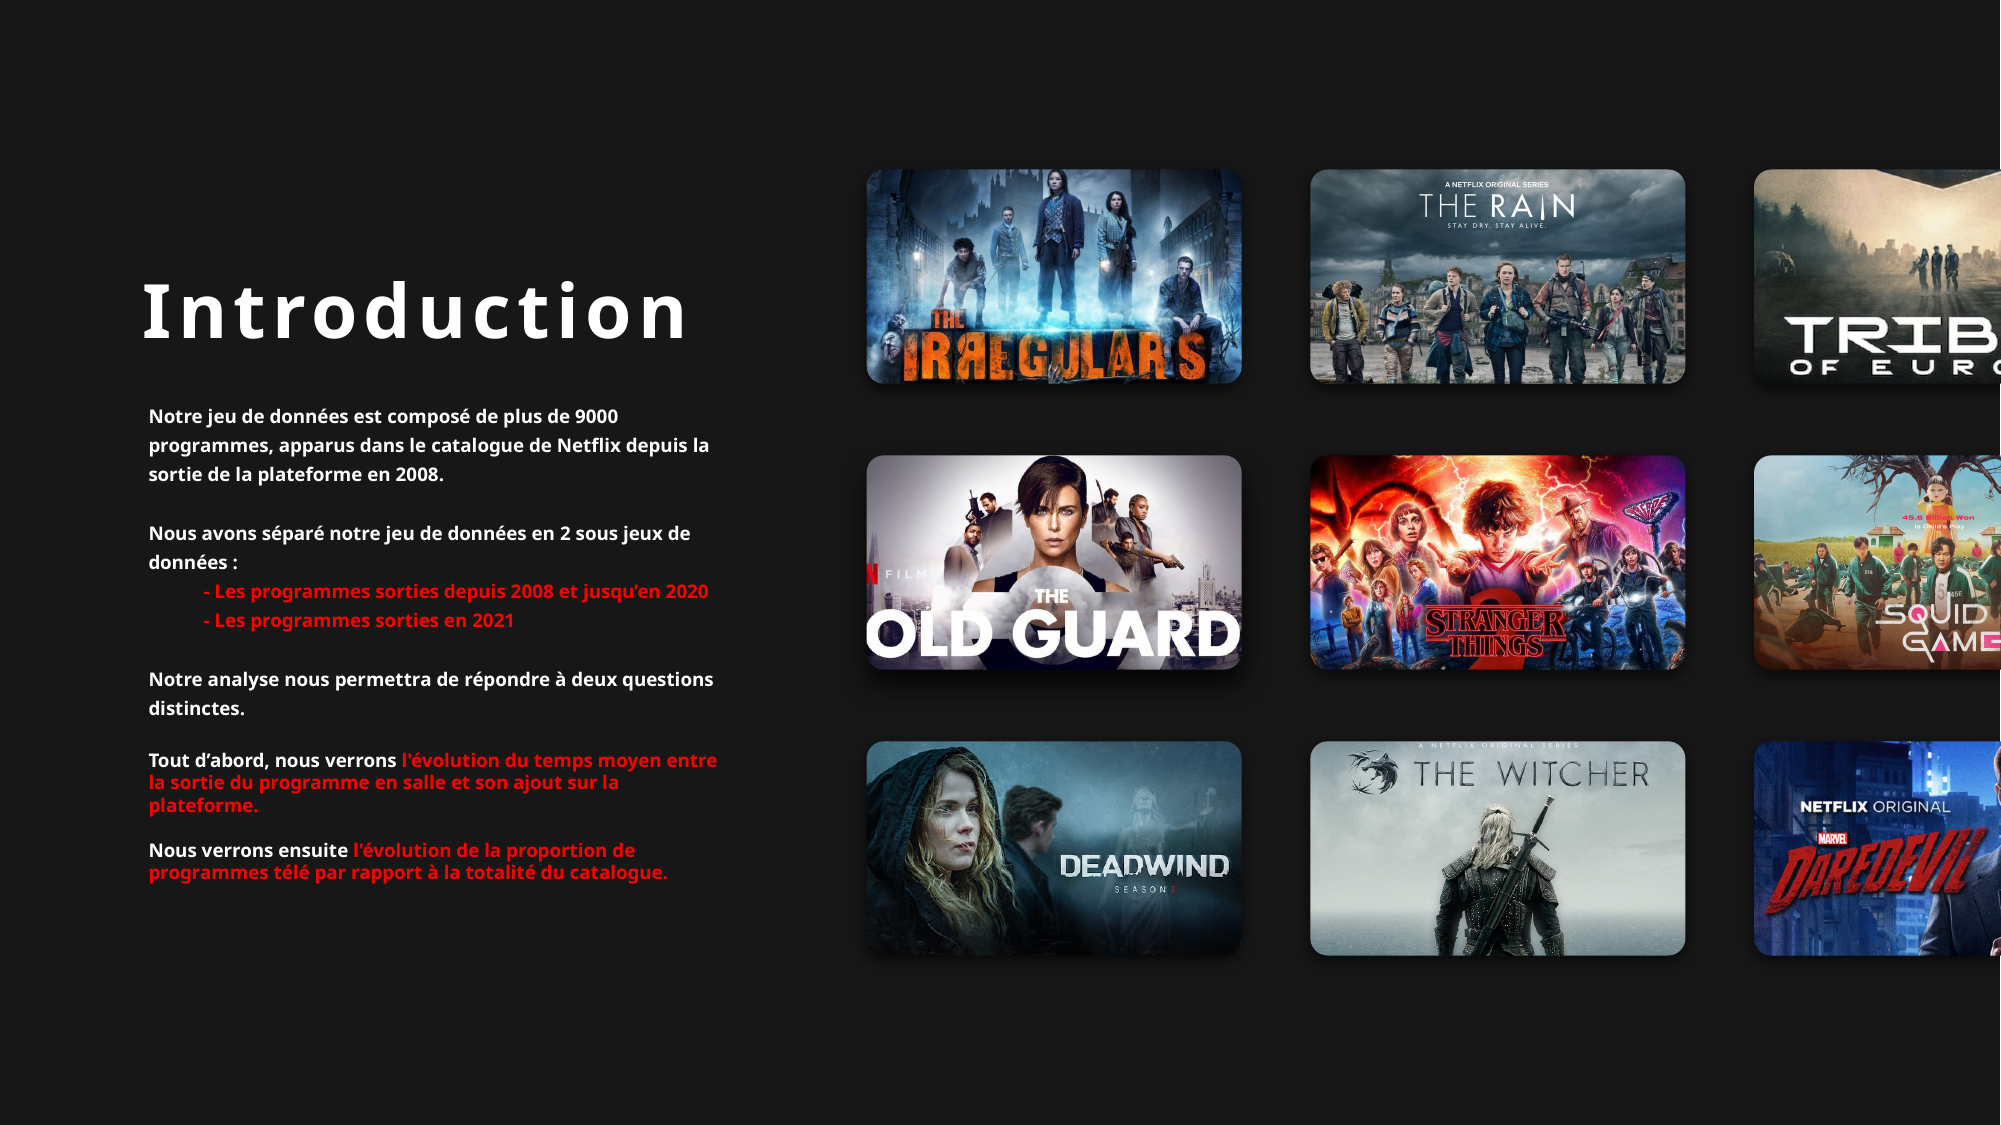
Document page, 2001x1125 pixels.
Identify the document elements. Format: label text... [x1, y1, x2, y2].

picture [1754, 169, 2001, 384]
text_box Introduction [127, 256, 703, 362]
picture [1754, 455, 2001, 670]
picture [866, 169, 1242, 384]
picture [1310, 455, 1686, 670]
text_box Notre jeu de données est composé de plus de 9000 programmes, apparus dans le catalogue de Netflix depuis la sortie de la plateforme en 2008. Nous avons séparé notre jeu de données en 2 sous jeux de données : - Les programmes sorties depuis 2008 et jusqu’en 2020 - Les programmes sorties en 2021 Notre analyse nous permettra de répondre à deux questions distinctes. Tout d’abord, nous verrons l'évolution du temps moyen entre la sortie du programme en salle et son ajout sur la plateforme. Nous verrons ensuite l'évolution de la proportion de programmes télé par rapport à la totalité du catalogue. [133, 390, 733, 914]
picture [1310, 169, 1686, 384]
picture [866, 741, 1242, 956]
picture [1754, 741, 2000, 956]
picture [866, 455, 1242, 670]
picture [1310, 741, 1686, 956]
